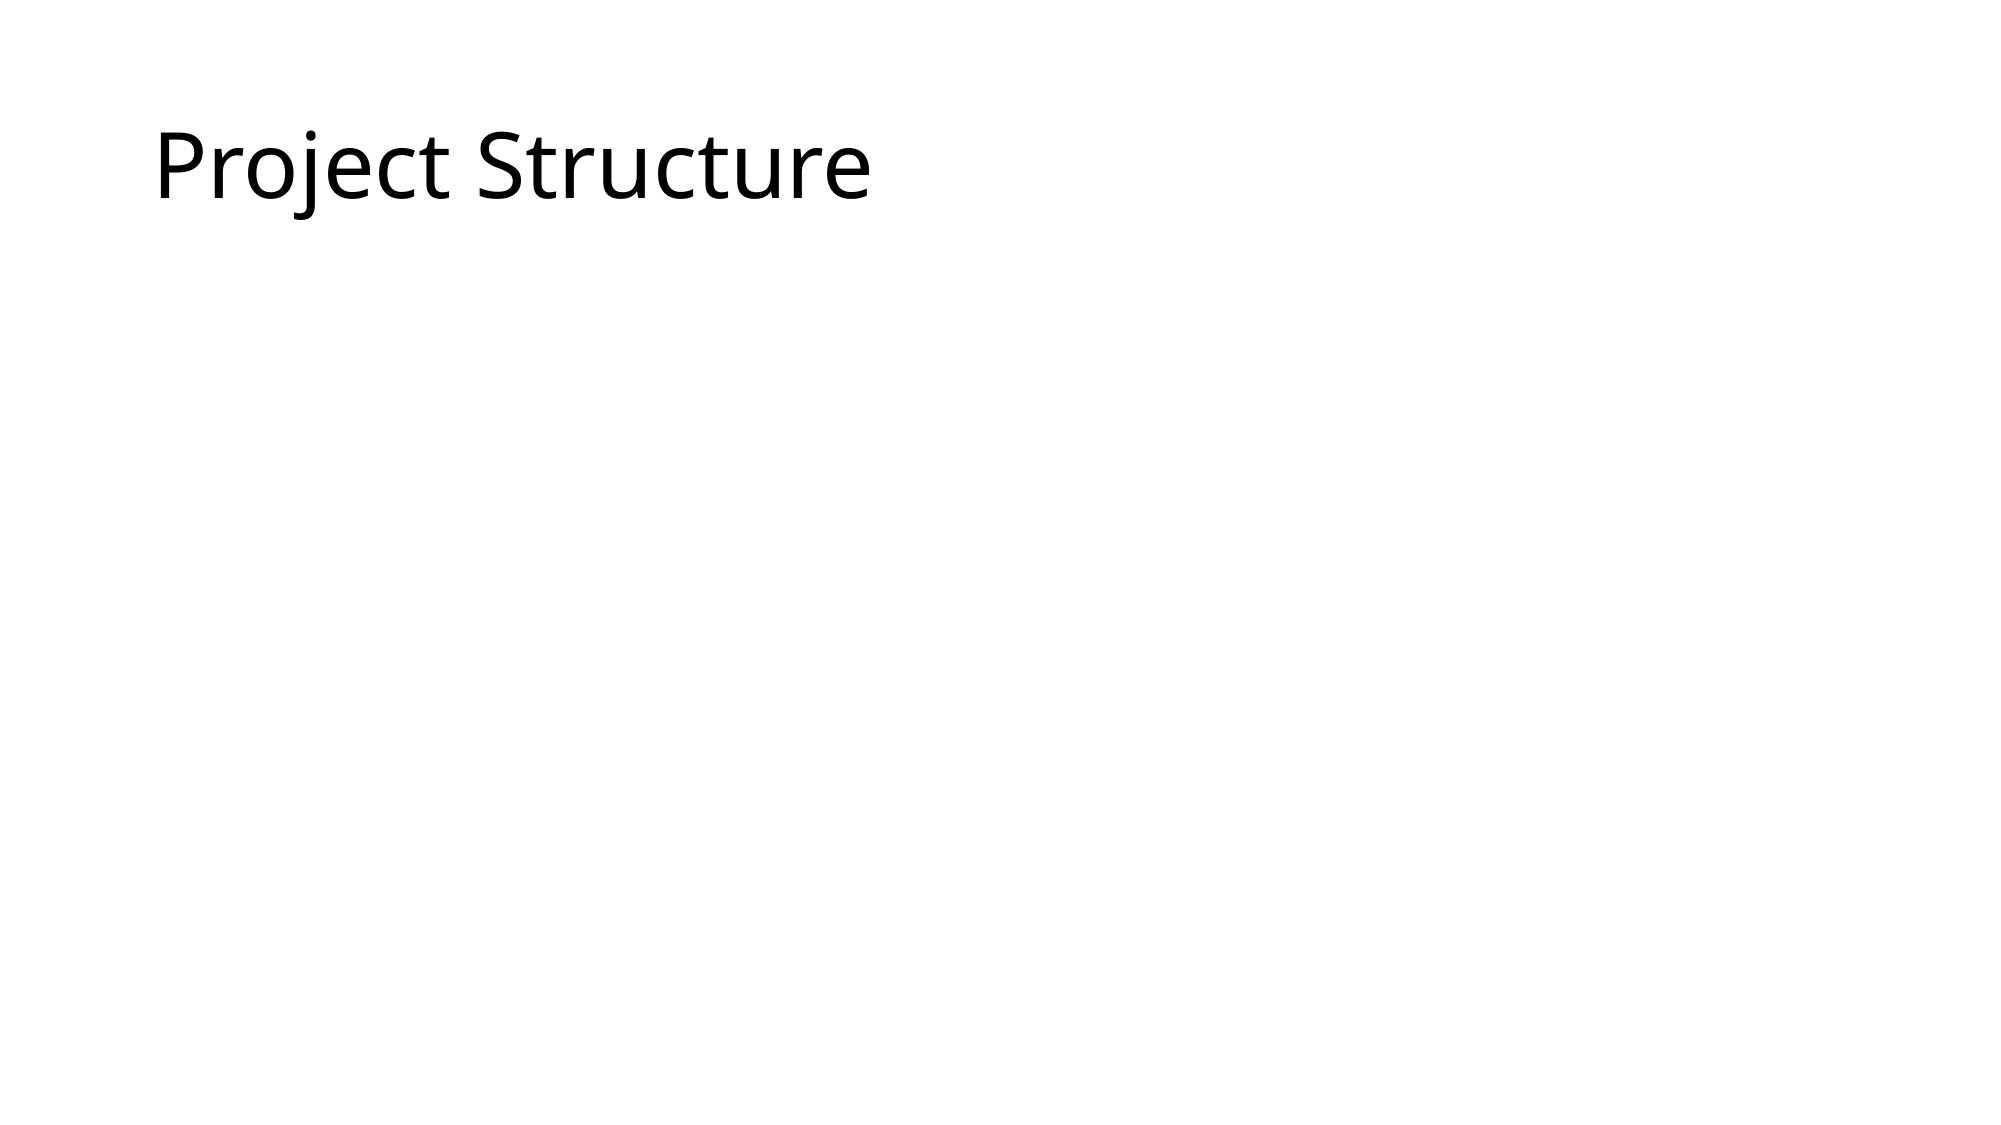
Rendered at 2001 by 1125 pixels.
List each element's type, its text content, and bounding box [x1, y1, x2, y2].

title Project Structure [137, 59, 1863, 278]
